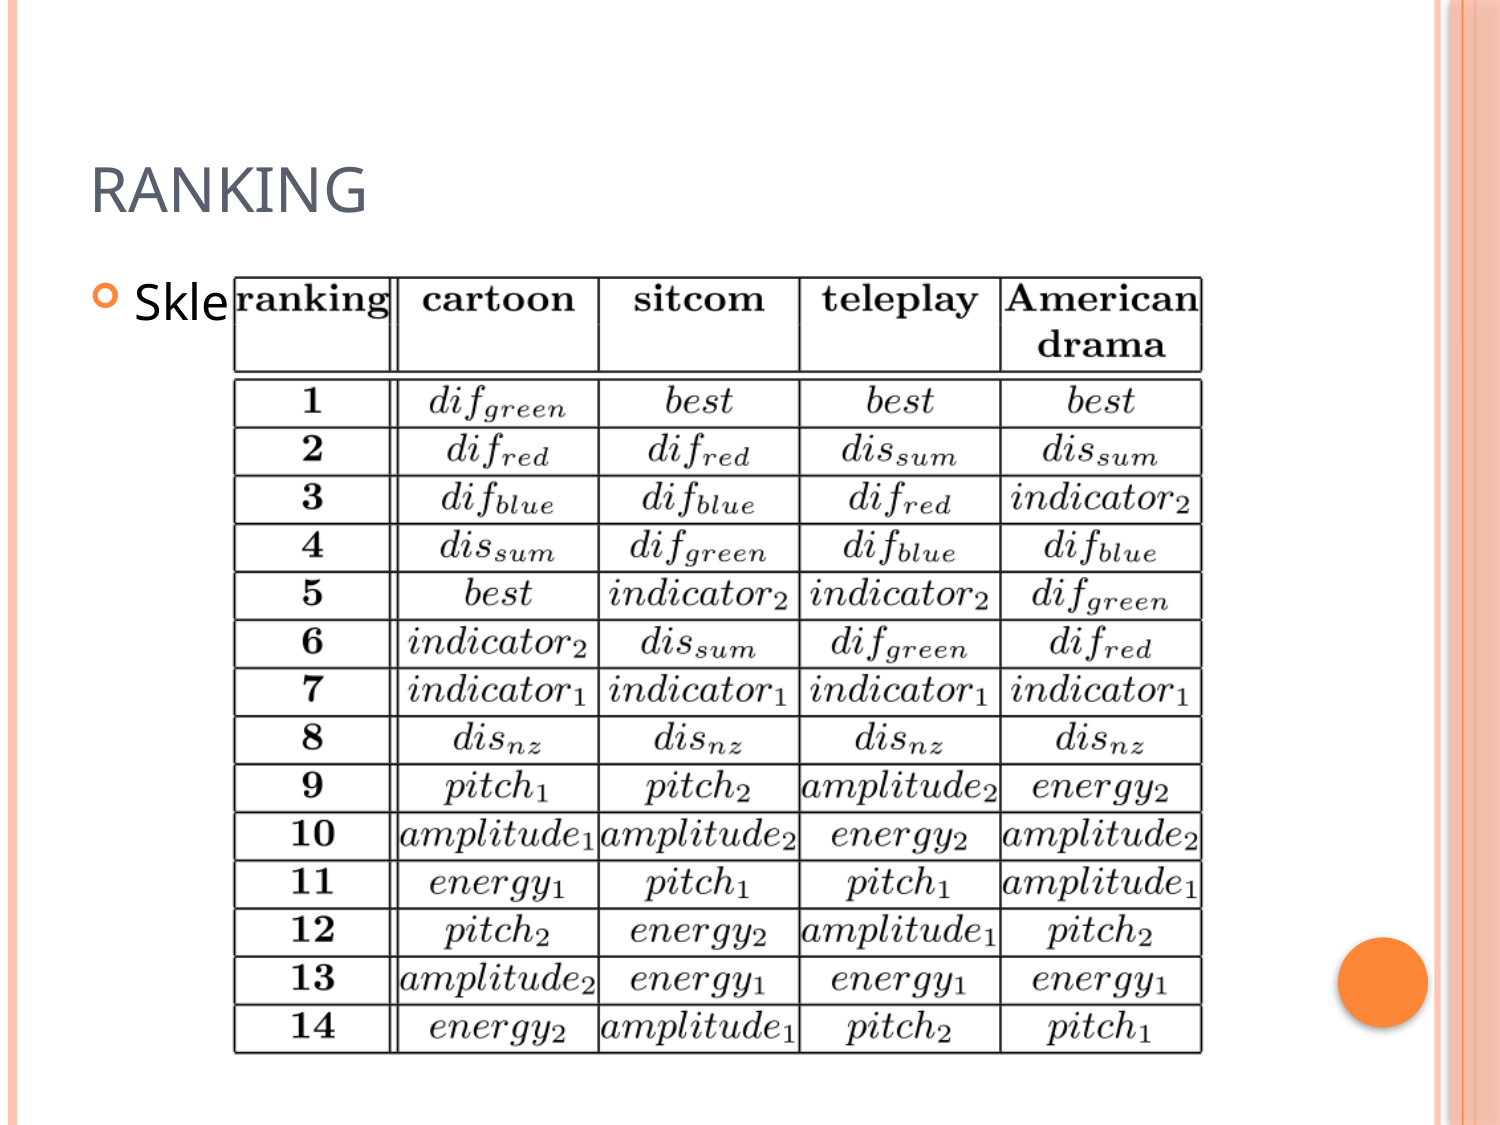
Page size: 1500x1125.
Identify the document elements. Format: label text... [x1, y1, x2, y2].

list Sklearn feature selection [75, 262, 1300, 1062]
picture [229, 266, 1209, 1065]
title Ranking [75, 45, 1300, 233]
